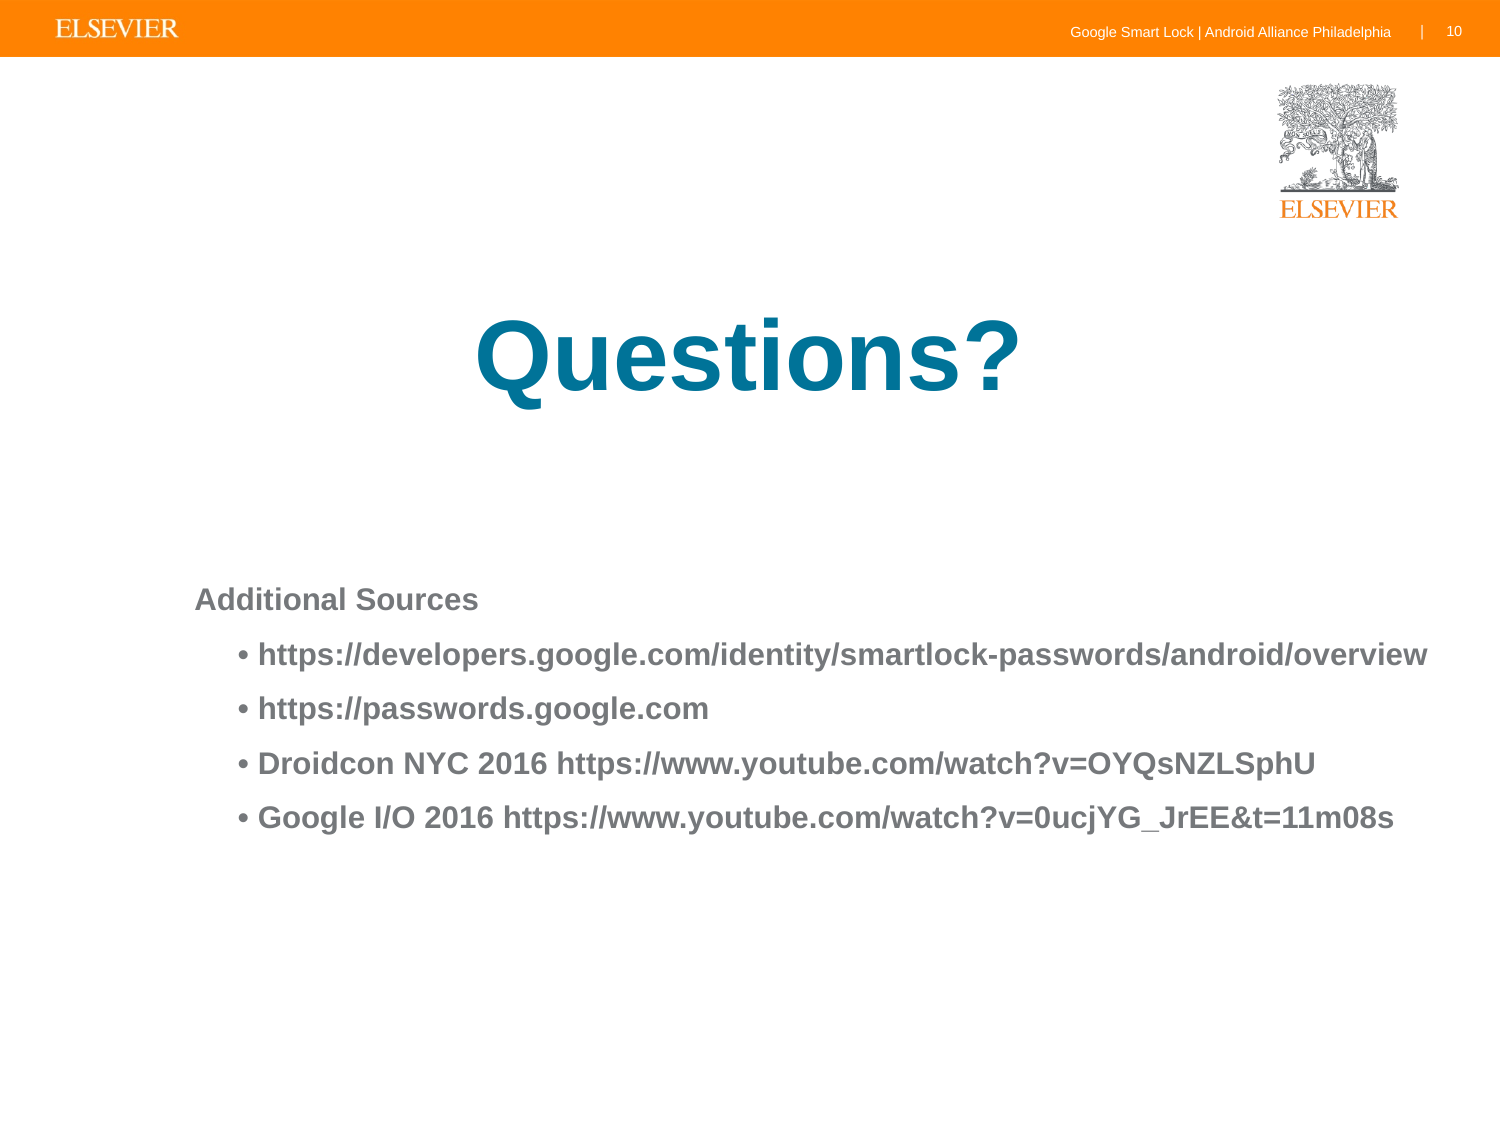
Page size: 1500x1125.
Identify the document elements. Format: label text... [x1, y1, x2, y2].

picture [1277, 83, 1399, 218]
list Additional Sources • https://developers.google.com/identity/smartlock-passwords/android/overview • https://passwords.google.com • Droidcon NYC 2016 https://www.youtube.com/watch?v=OYQsNZLSphU • Google I/O 2016 https://www.youtube.com/watch?v=0ucjYG_JrEE&t=11m08s [179, 576, 1472, 1052]
picture [0, 0, 1500, 57]
list Questions? [449, 296, 1049, 508]
slide_number 10 [1402, 4, 1478, 58]
